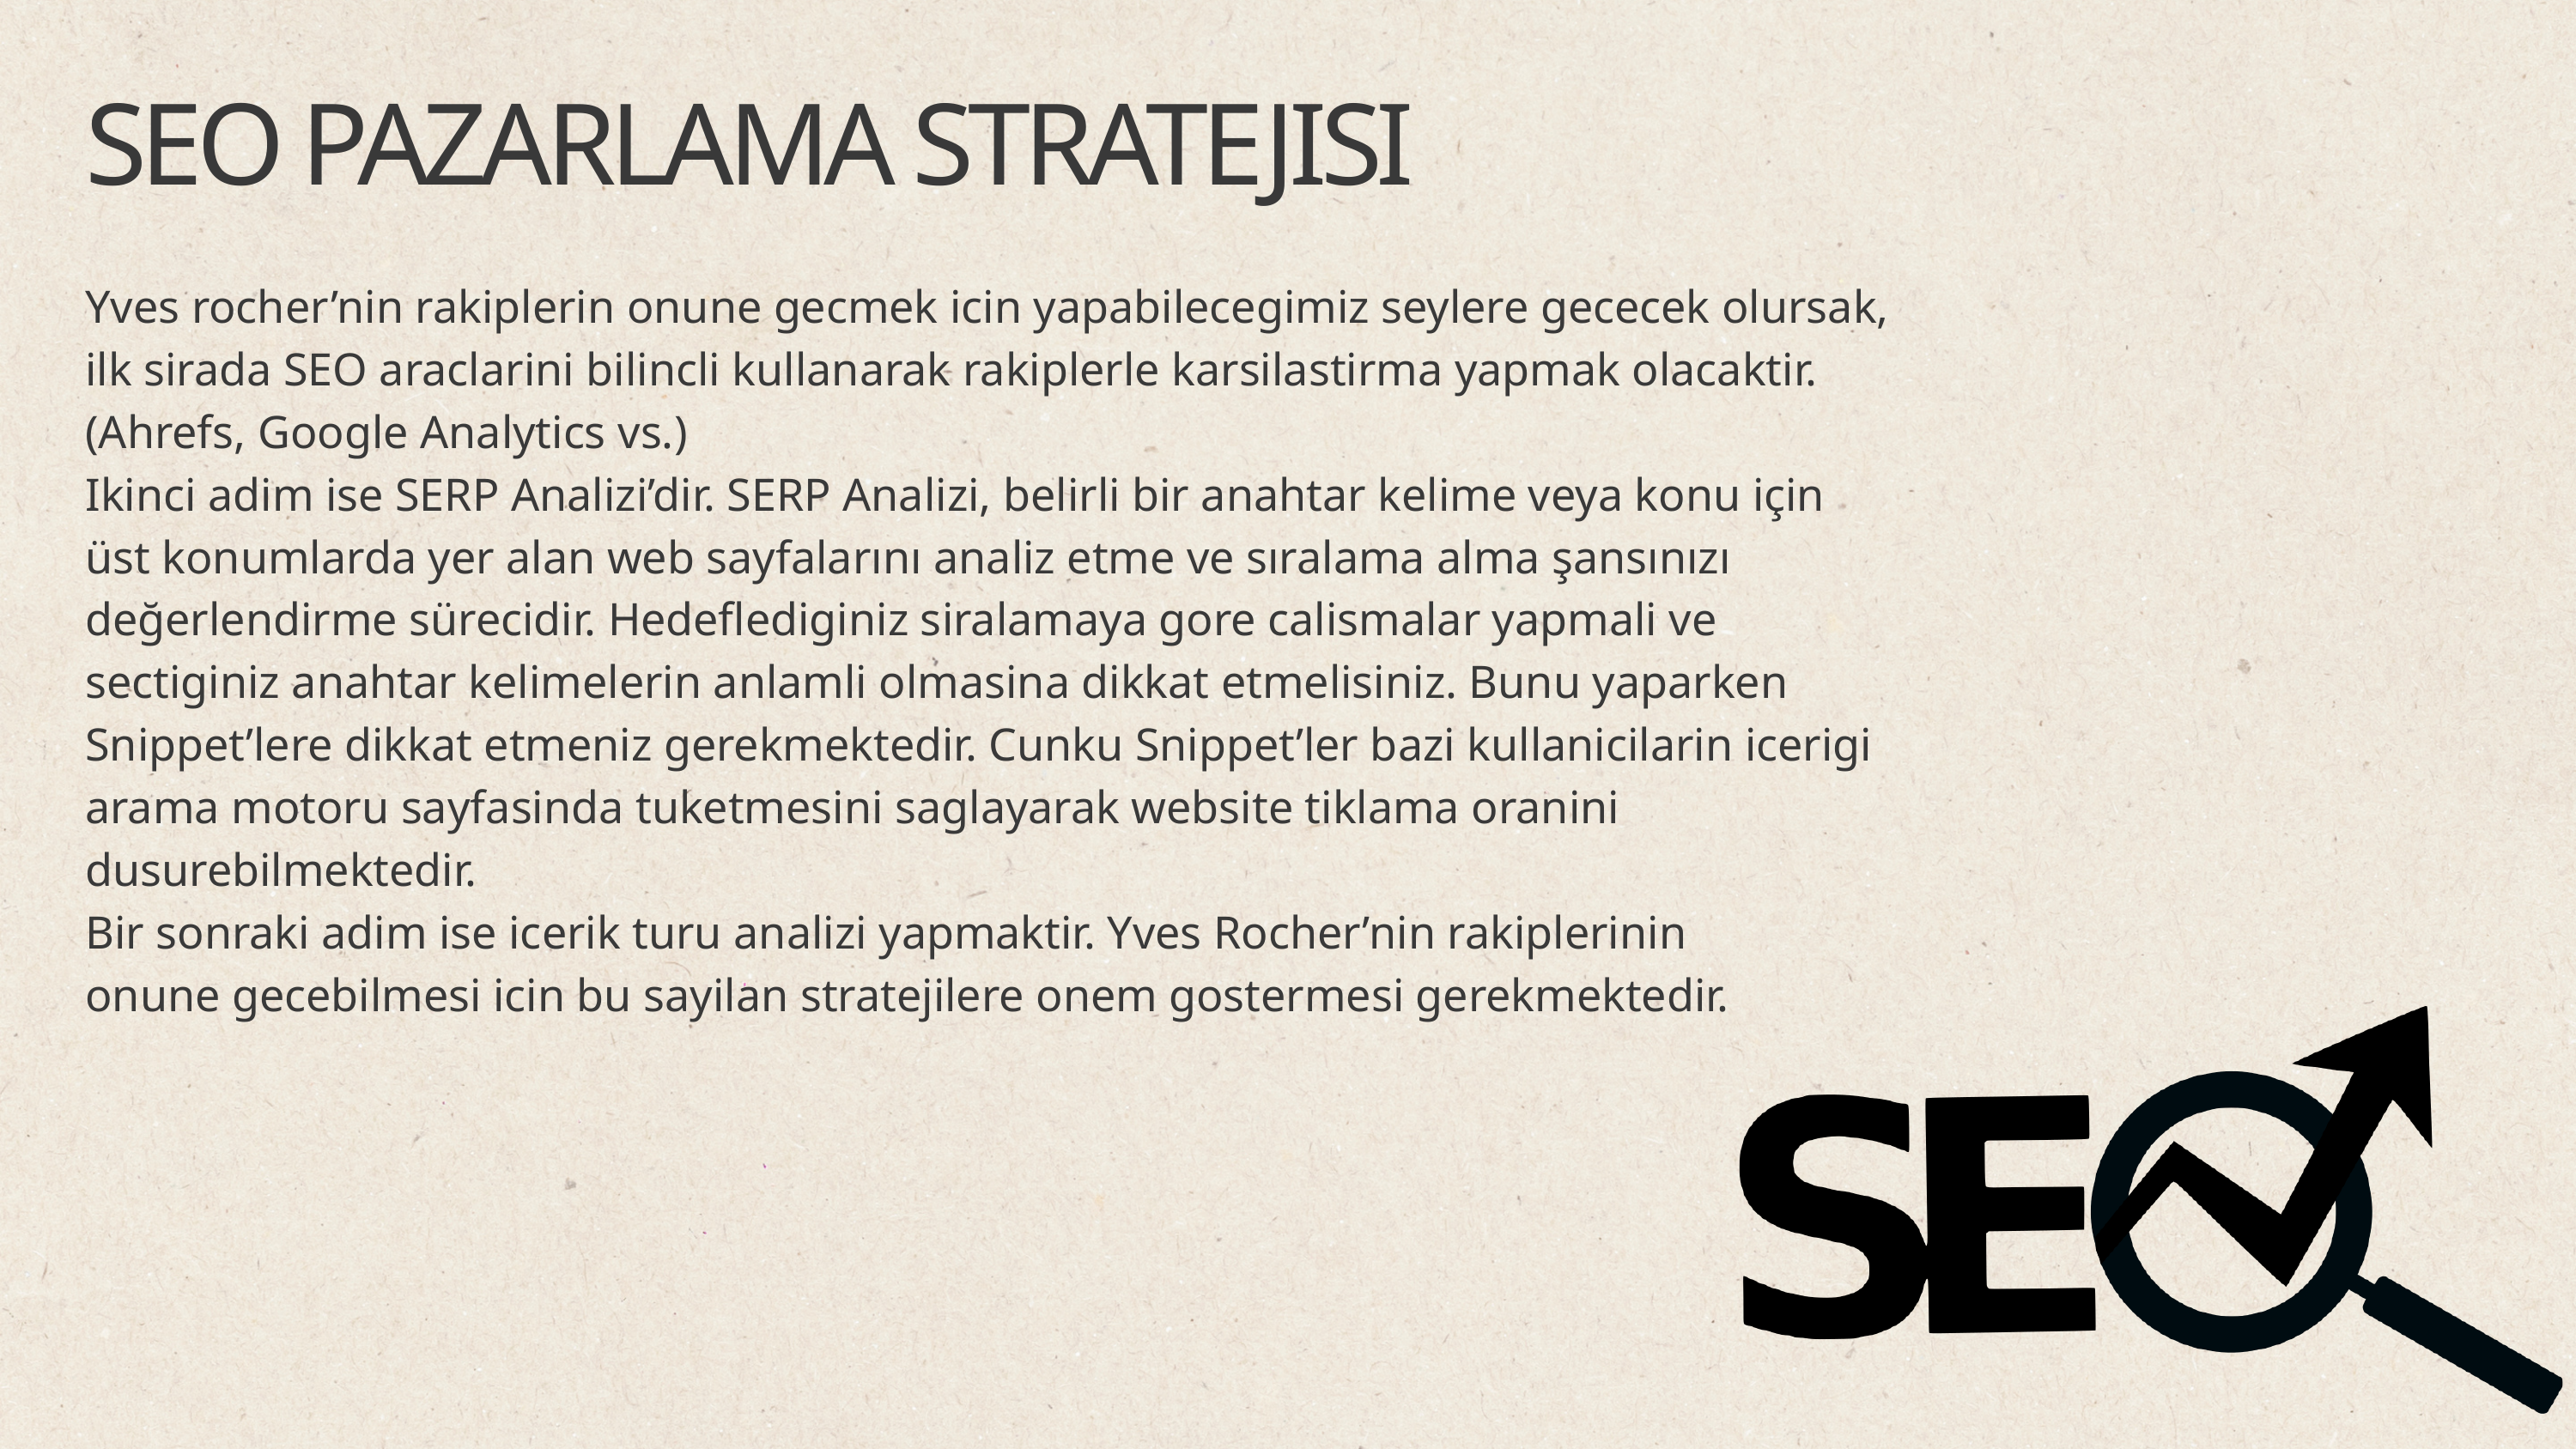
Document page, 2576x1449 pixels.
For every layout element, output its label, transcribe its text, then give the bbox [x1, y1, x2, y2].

text_box Yves rocher’nin rakiplerin onune gecmek icin yapabilecegimiz seylere gececek olursak, ilk sirada SEO araclarini bilincli kullanarak rakiplerle karsilastirma yapmak olacaktir. (Ahrefs, Google Analytics vs.) Ikinci adim ise SERP Analizi’dir. SERP Analizi, belirli bir anahtar kelime veya konu için üst konumlarda yer alan web sayfalarını analiz etme ve sıralama alma şansınızı değerlendirme sürecidir. Hedeflediginiz siralamaya gore calismalar yapmali ve sectiginiz anahtar kelimelerin anlamli olmasina dikkat etmelisiniz. Bunu yaparken Snippet’lere dikkat etmeniz gerekmektedir. Cunku Snippet’ler bazi kullanicilarin icerigi arama motoru sayfasinda tuketmesini saglayarak website tiklama oranini dusurebilmektedir. Bir sonraki adim ise icerik turu analizi yapmaktir. Yves Rocher’nin rakiplerinin onune gecebilmesi icin bu sayilan stratejilere onem gostermesi gerekmektedir. [85, 207, 1896, 1083]
text_box SEO PAZARLAMA STRATEJISI [85, 88, 2102, 208]
text_box [0, 0, 2576, 1449]
text_box [1739, 1006, 2563, 1414]
